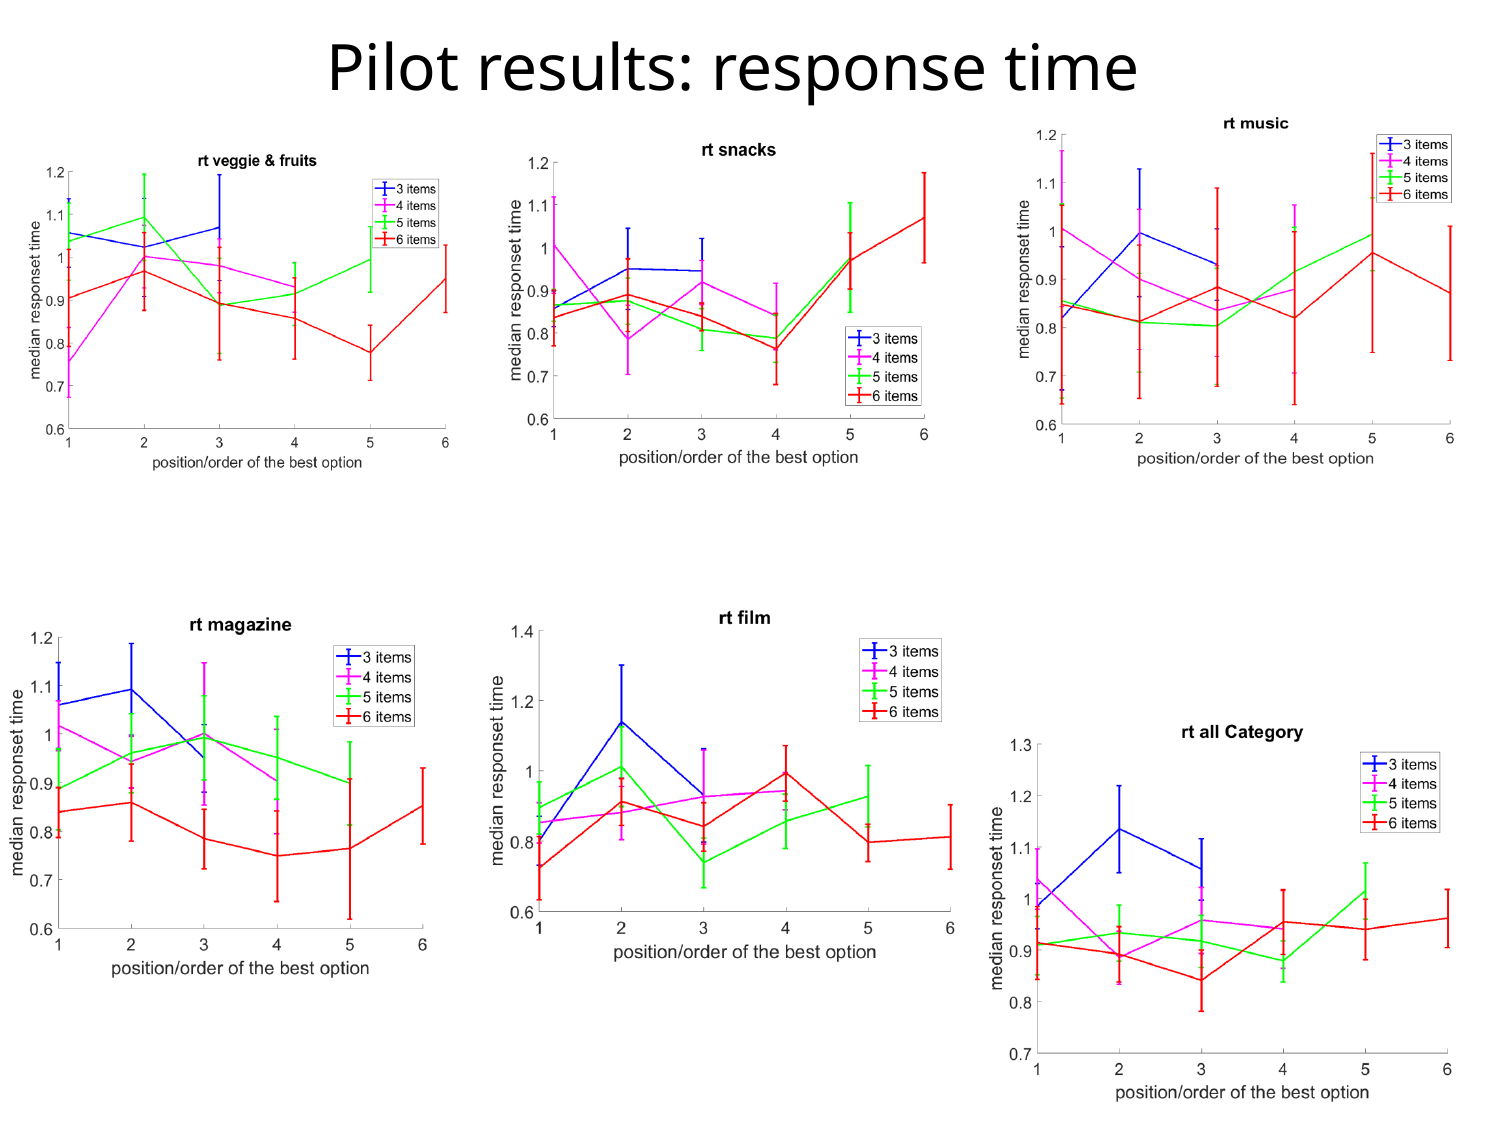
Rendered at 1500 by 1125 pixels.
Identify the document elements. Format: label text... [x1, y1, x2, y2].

picture [0, 609, 467, 978]
picture [995, 107, 1497, 467]
title Pilot results: response time [135, 19, 1331, 112]
picture [470, 602, 1497, 1102]
picture [5, 135, 969, 471]
